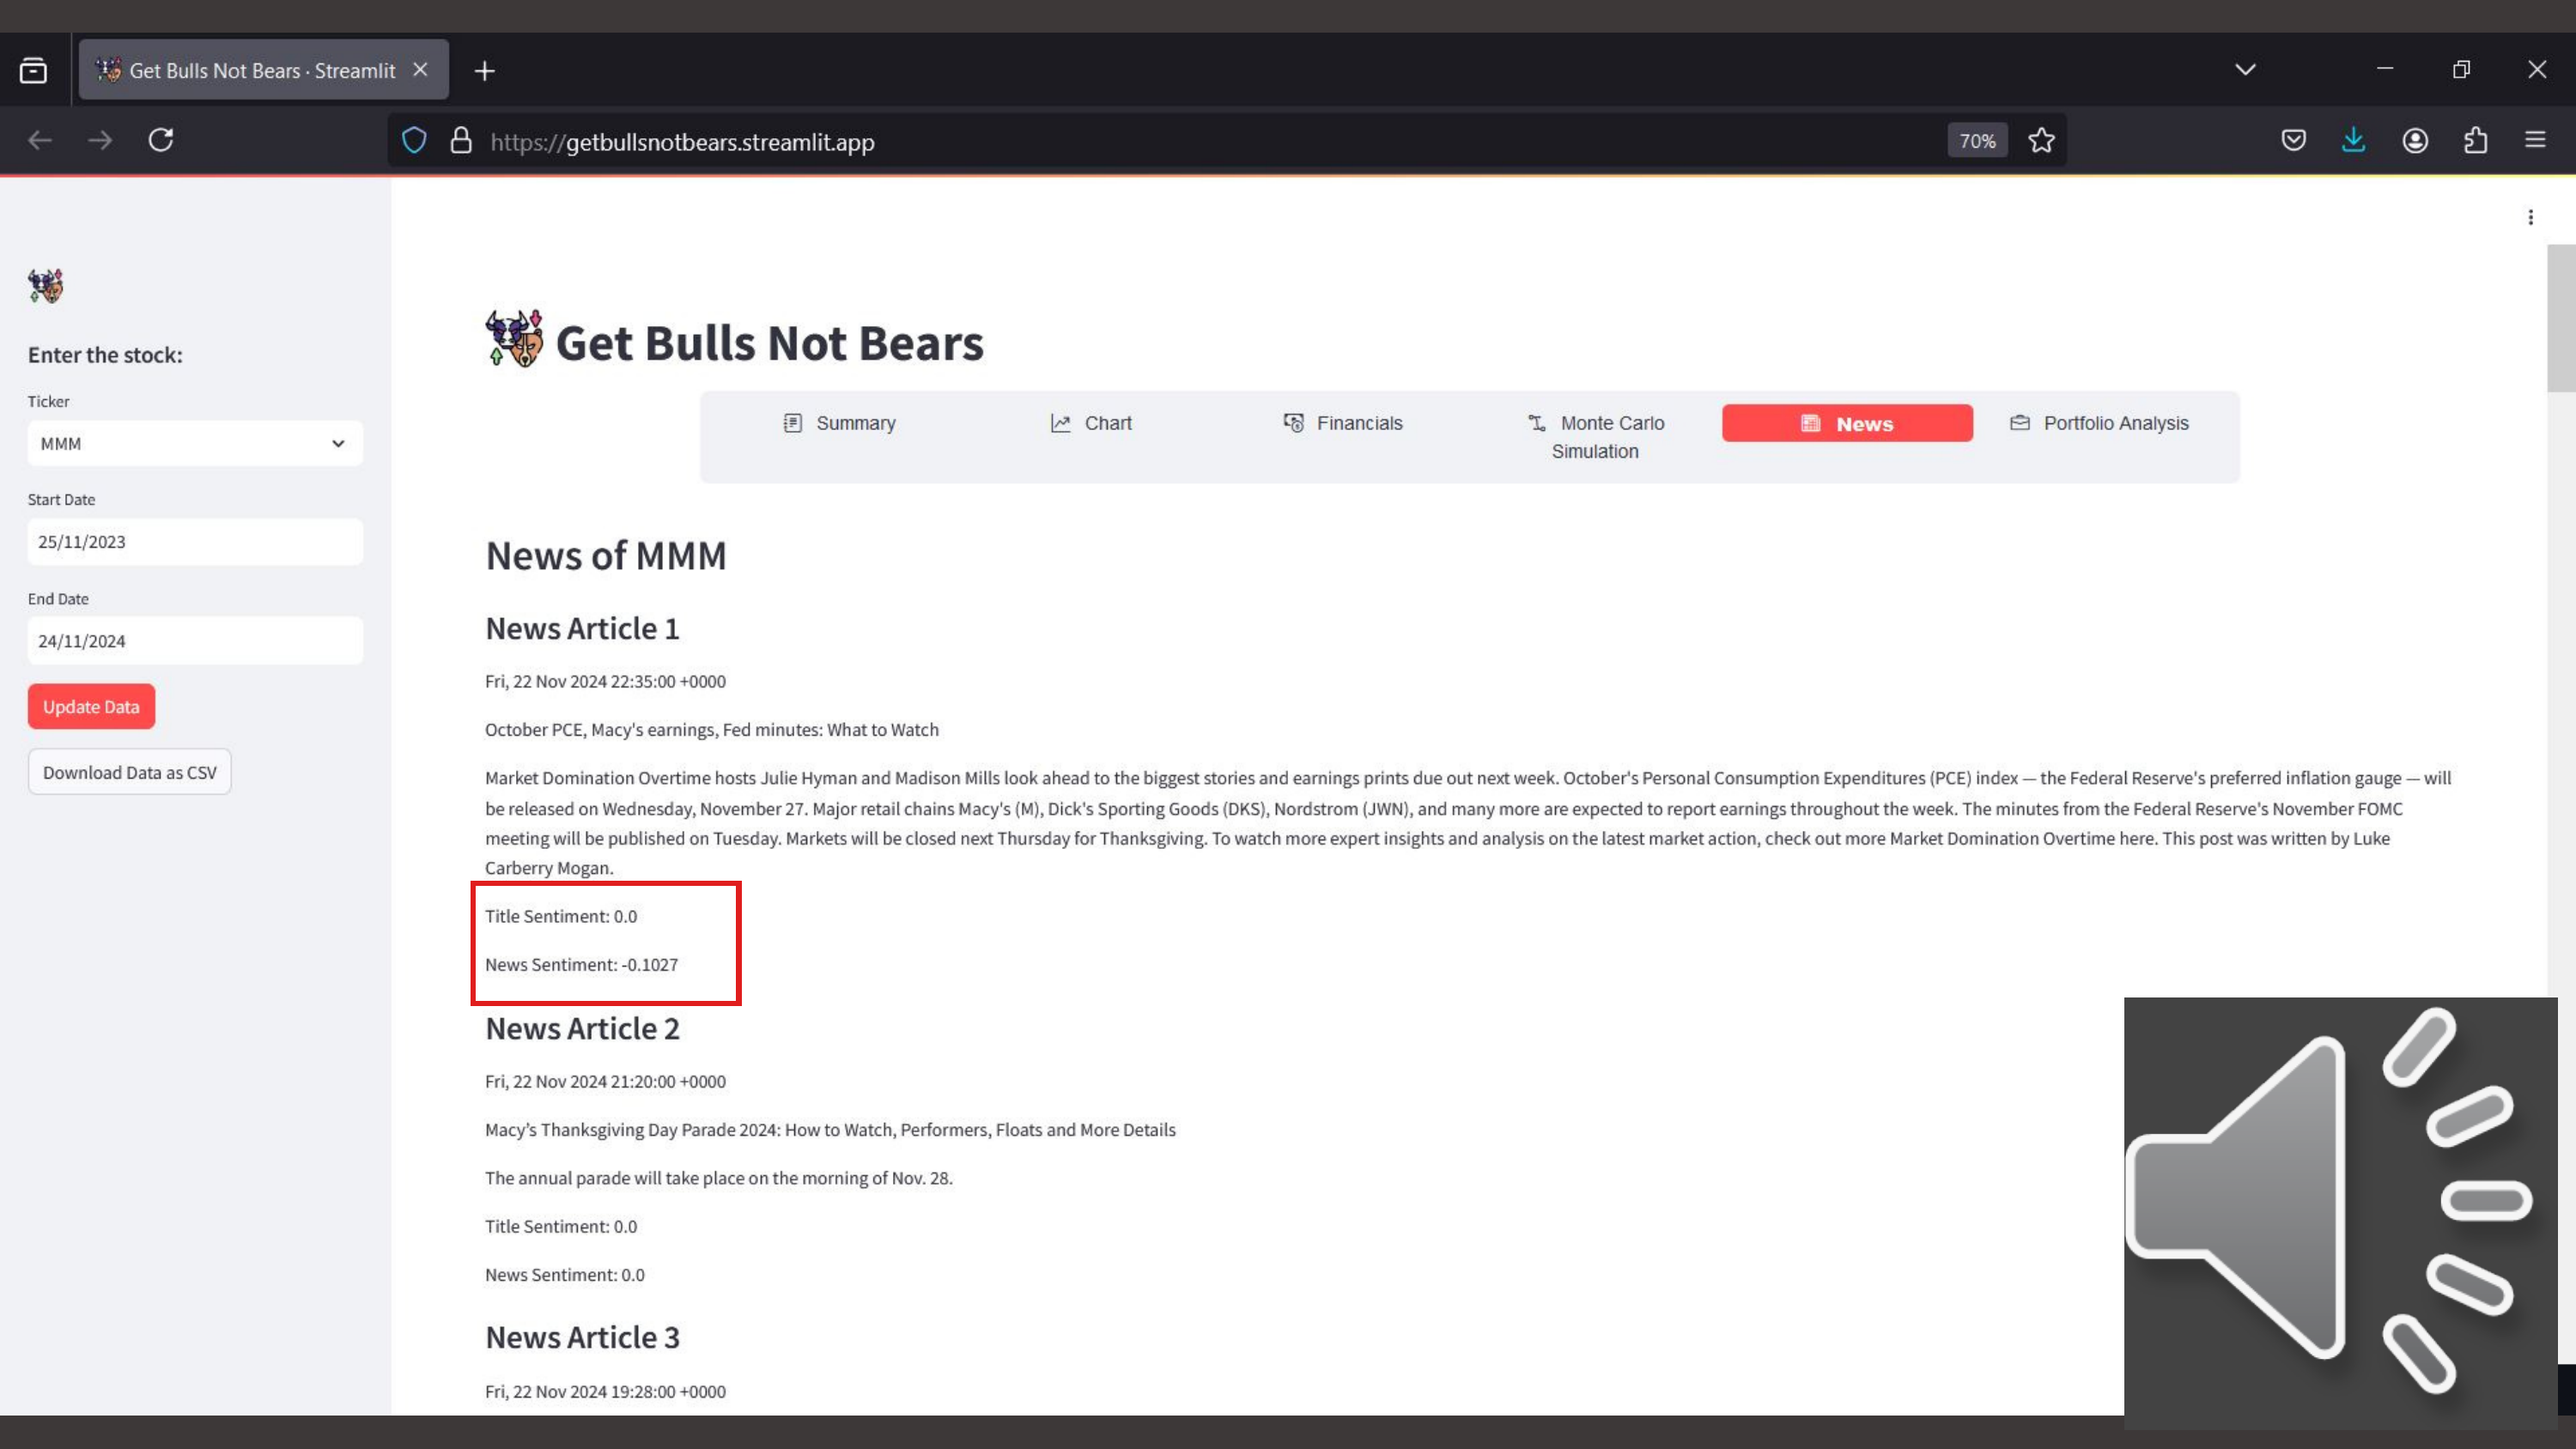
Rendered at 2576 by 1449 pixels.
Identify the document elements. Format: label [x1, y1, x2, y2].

picture [2123, 996, 2560, 1432]
text_box [0, 33, 2576, 1416]
text_box [472, 883, 739, 1003]
